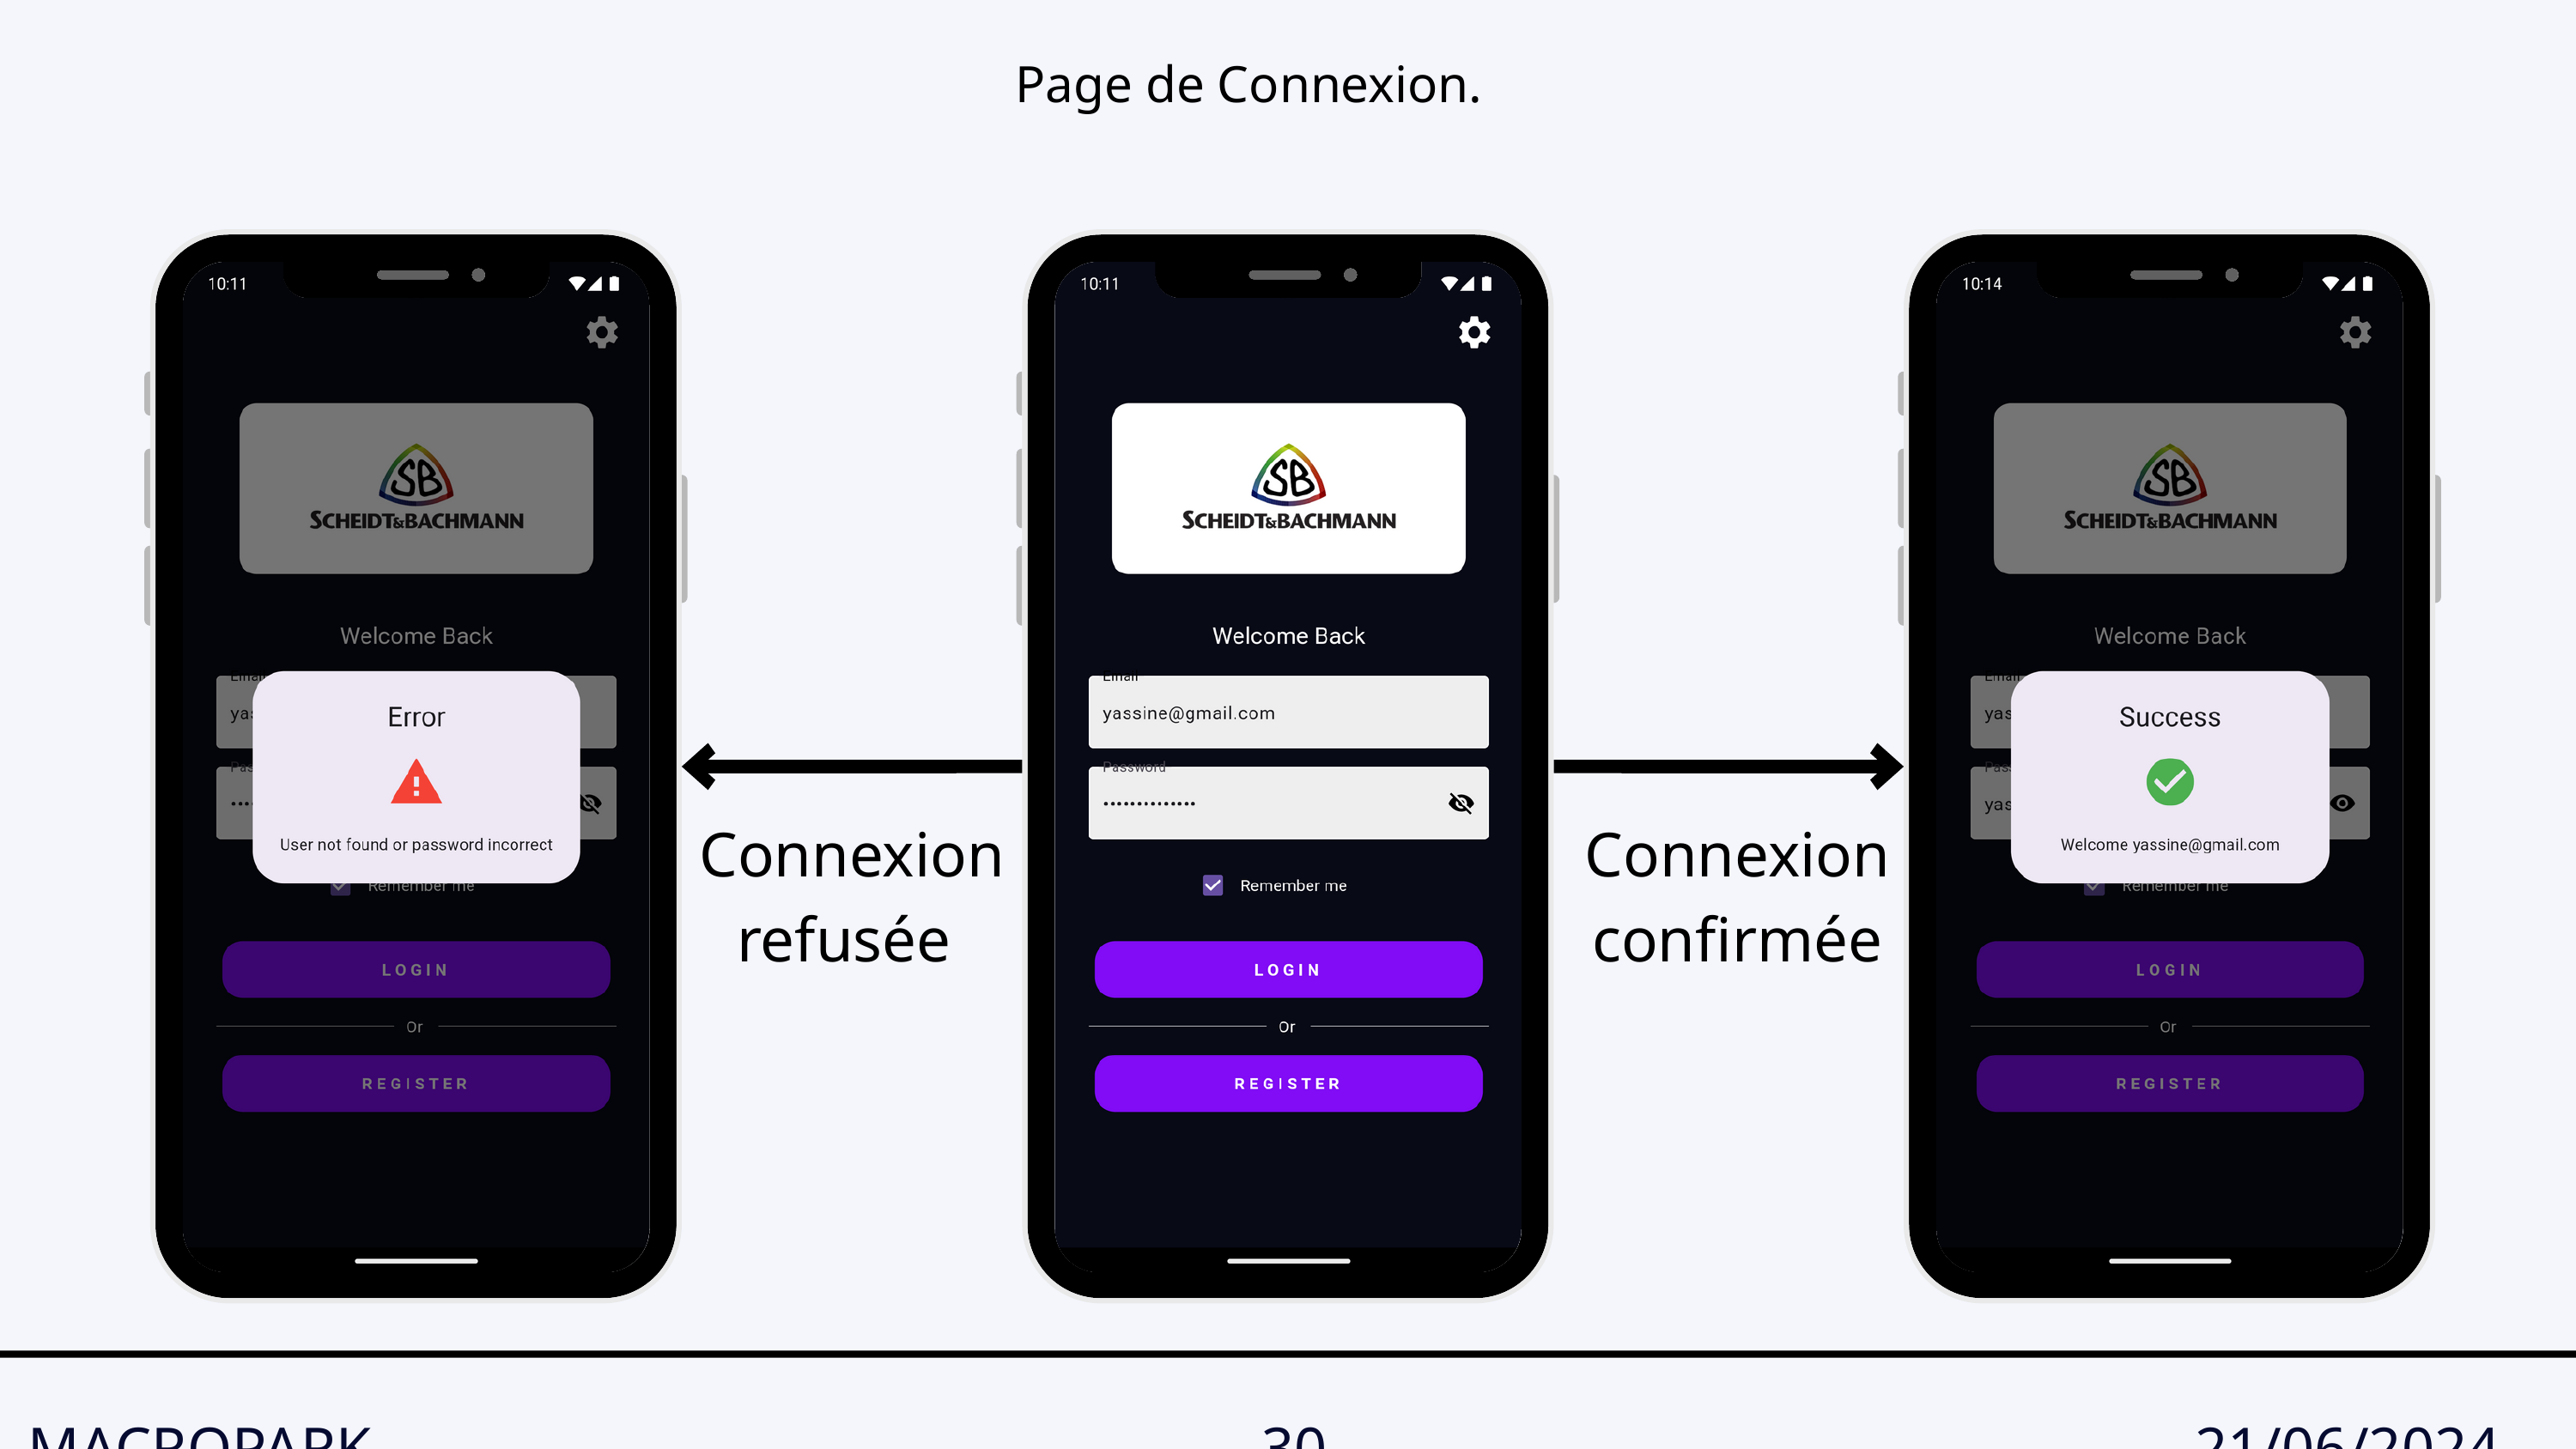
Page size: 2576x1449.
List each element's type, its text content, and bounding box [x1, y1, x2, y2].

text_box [1016, 228, 1560, 1304]
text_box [1898, 228, 2442, 1304]
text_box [143, 228, 688, 1304]
text_box Page de Connexion. [982, 52, 1515, 112]
text_box Connexion confirmée [1577, 803, 1893, 974]
text_box Connexion refusée [692, 803, 1012, 974]
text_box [0, 1351, 2576, 1449]
